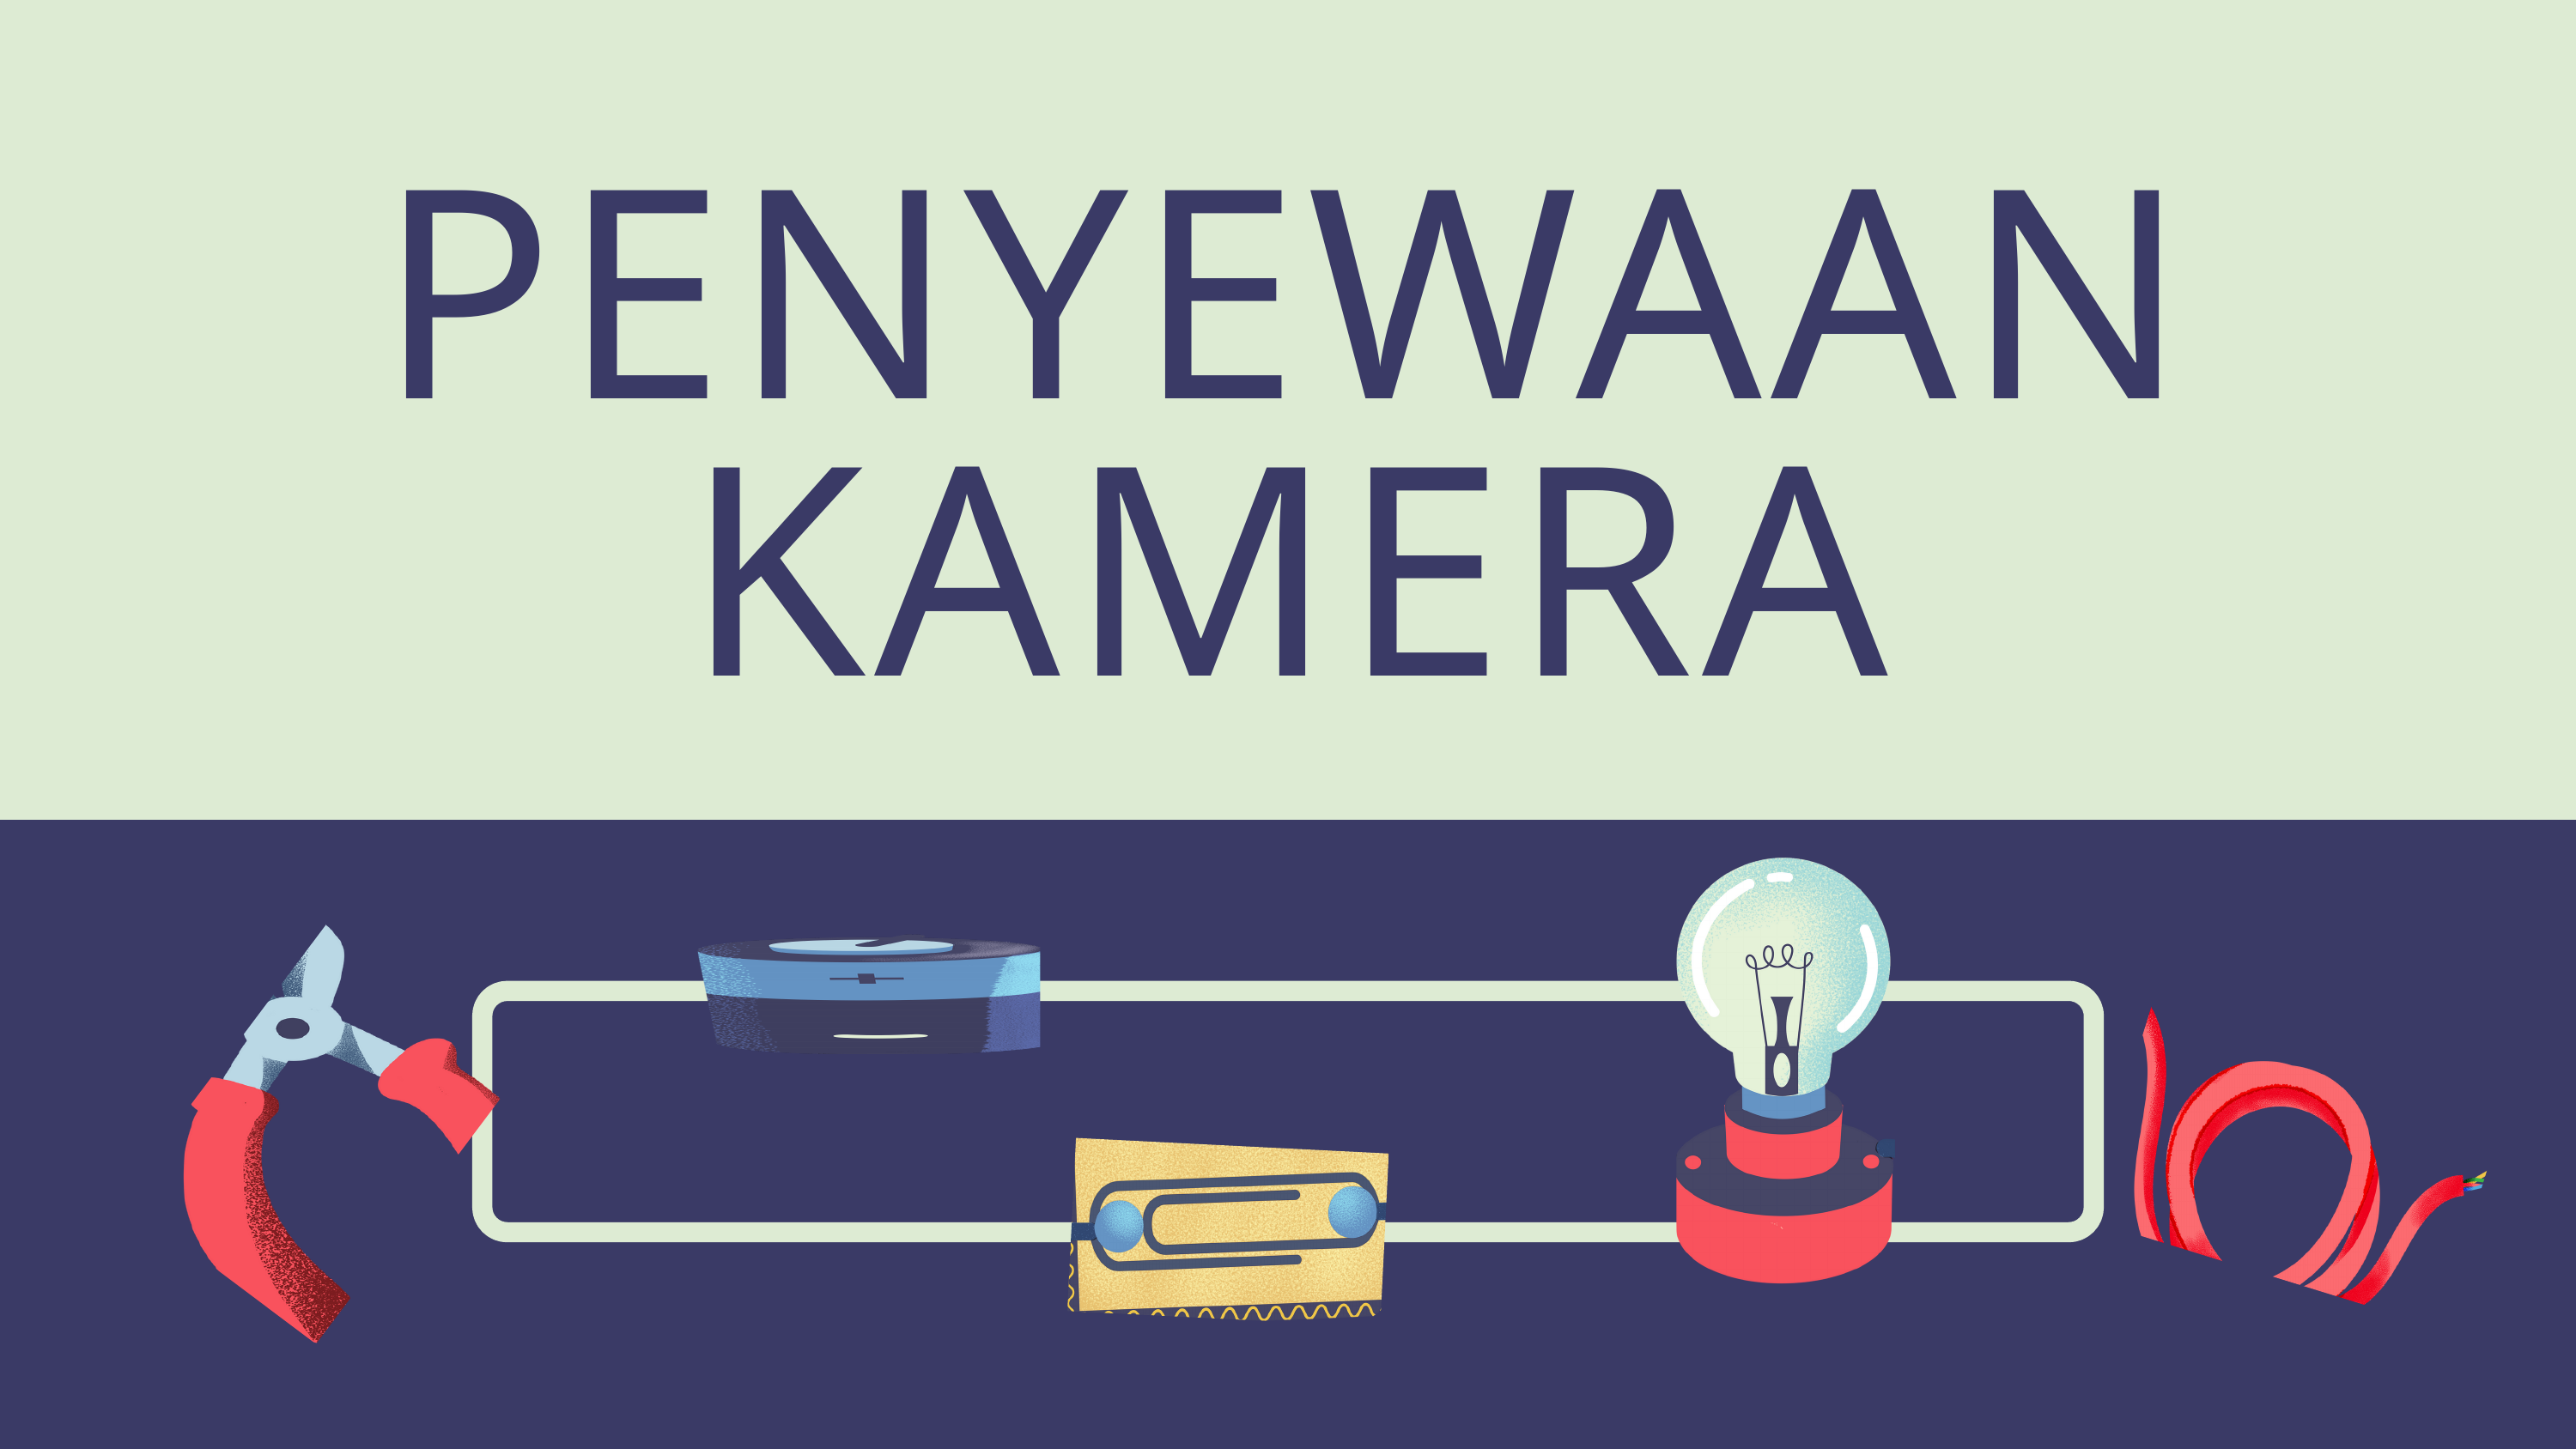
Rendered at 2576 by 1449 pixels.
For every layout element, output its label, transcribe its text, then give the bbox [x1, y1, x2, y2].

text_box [0, 819, 2576, 1449]
text_box PENYEWAAN KAMERA [236, 180, 2340, 735]
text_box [482, 991, 2094, 1233]
